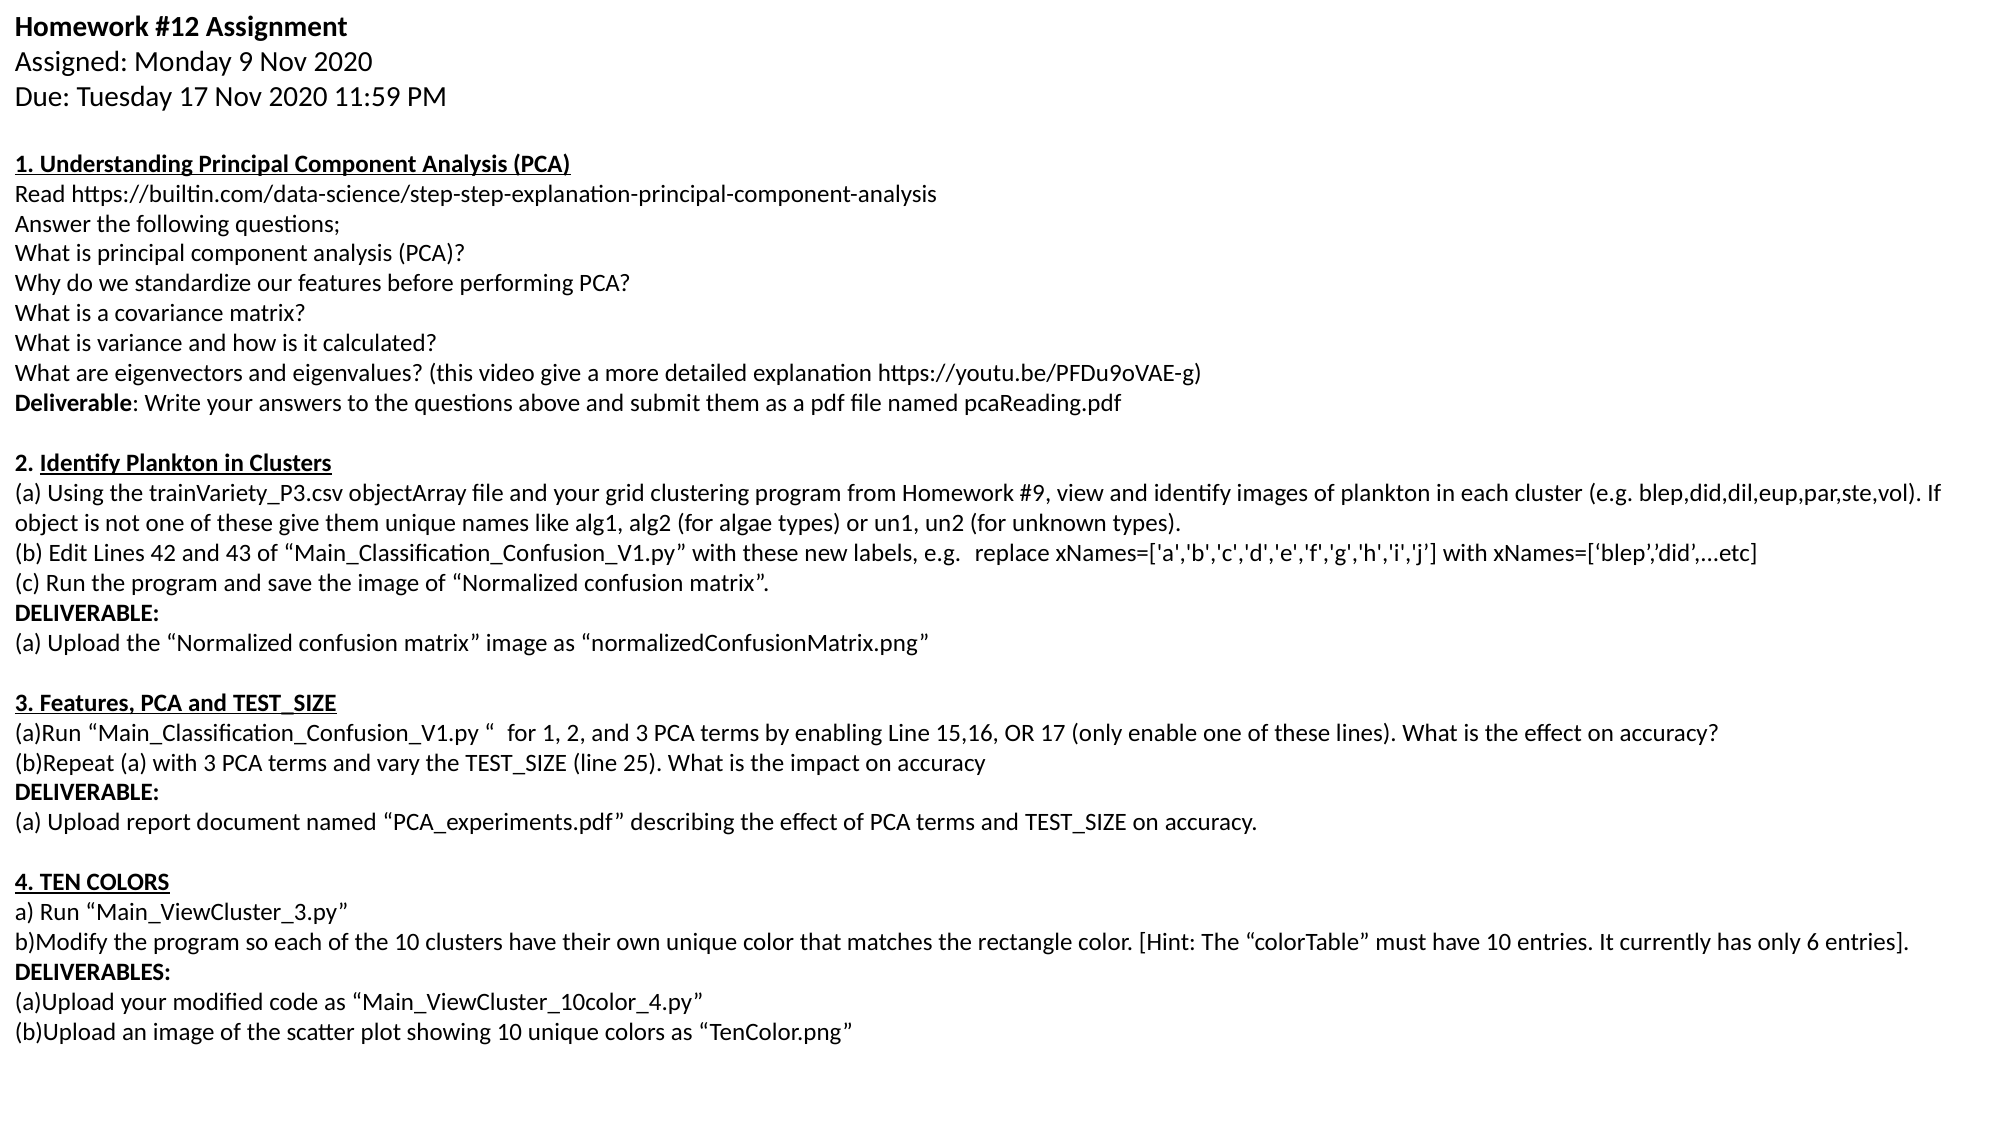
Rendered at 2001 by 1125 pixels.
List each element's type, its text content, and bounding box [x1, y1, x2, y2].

text_box Homework #12 Assignment Assigned: Monday 9 Nov 2020 Due: Tuesday 17 Nov 2020 11:59 PM 1. Understanding Principal Component Analysis (PCA) Read https://builtin.com/data-science/step-step-explanation-principal-component-analysis Answer the following questions; What is principal component analysis (PCA)? Why do we standardize our features before performing PCA? What is a covariance matrix? What is variance and how is it calculated? What are eigenvectors and eigenvalues? (this video give a more detailed explanation https://youtu.be/PFDu9oVAE-g) Deliverable: Write your answers to the questions above and submit them as a pdf file named pcaReading.pdf 2. Identify Plankton in Clusters (a) Using the trainVariety_P3.csv objectArray file and your grid clustering program from Homework #9, view and identify images of plankton in each cluster (e.g. blep,did,dil,eup,par,ste,vol). If object is not one of these give them unique names like alg1, alg2 (for algae types) or un1, un2 (for unknown types). (b) Edit Lines 42 and 43 of “Main_Classification_Confusion_V1.py” with these new labels, e.g. replace xNames=['a','b','c','d','e','f','g','h','i','j’] with xNames=[‘blep’,’did’,...etc] (c) Run the program and save the image of “Normalized confusion matrix”. DELIVERABLE: (a) Upload the “Normalized confusion matrix” image as “normalizedConfusionMatrix.png” 3. Features, PCA and TEST_SIZE (a)Run “Main_Classification_Confusion_V1.py “ for 1, 2, and 3 PCA terms by enabling Line 15,16, OR 17 (only enable one of these lines). What is the effect on accuracy? (b)Repeat (a) with 3 PCA terms and vary the TEST_SIZE (line 25). What is the impact on accuracy DELIVERABLE: (a) Upload report document named “PCA_experiments.pdf” describing the effect of PCA terms and TEST_SIZE on accuracy. 4. TEN COLORS a) Run “Main_ViewCluster_3.py” b)Modify the program so each of the 10 clusters have their own unique color that matches the rectangle color. [Hint: The “colorTable” must have 10 entries. It currently has only 6 entries]. DELIVERABLES: (a)Upload your modified code as “Main_ViewCluster_10color_4.py” (b)Upload an image of the scatter plot showing 10 unique colors as “TenColor.png” [0, 0, 2000, 1088]
